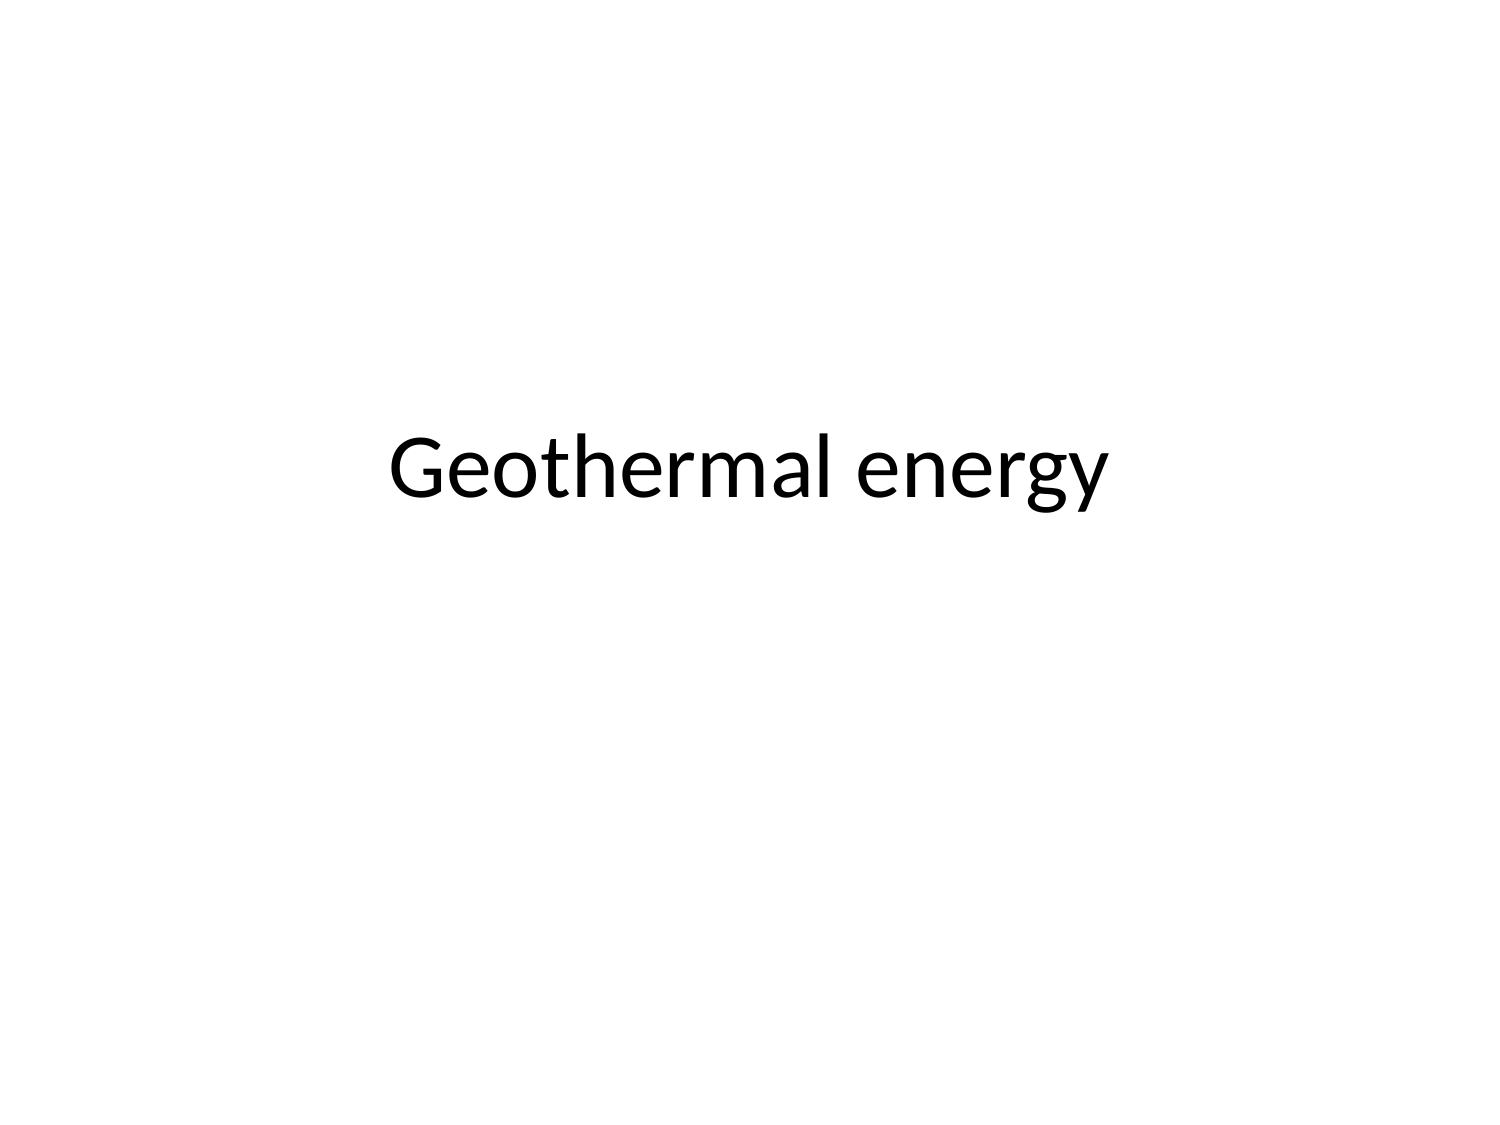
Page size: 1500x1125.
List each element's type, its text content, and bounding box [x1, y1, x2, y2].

title Geothermal energy [75, 45, 1425, 988]
